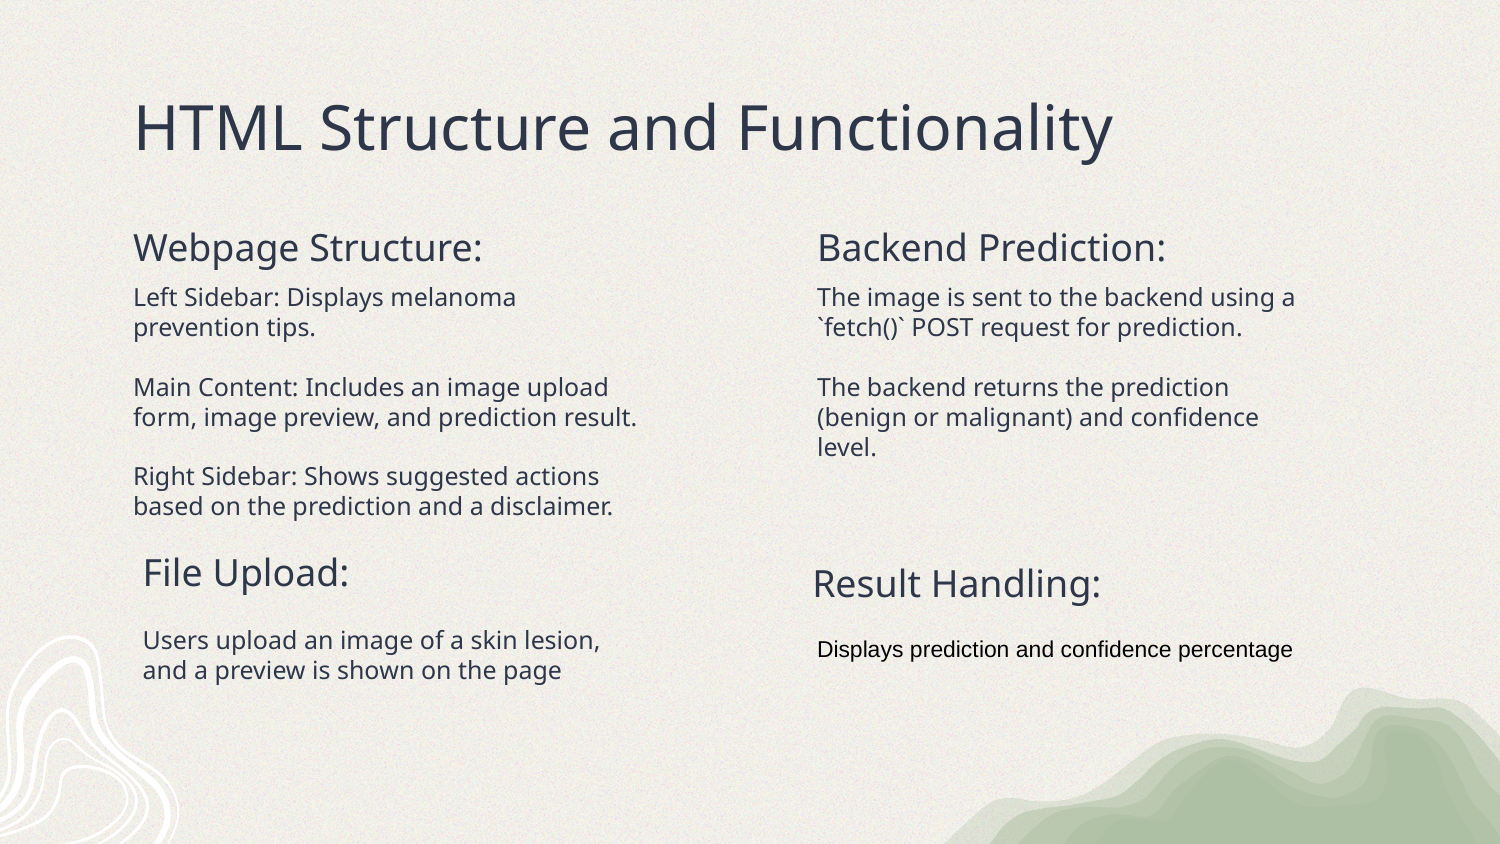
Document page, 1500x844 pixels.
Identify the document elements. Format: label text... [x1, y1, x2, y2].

subtitle Displays prediction and confidence percentage [802, 620, 1321, 695]
subtitle File Upload: [127, 547, 663, 610]
subtitle Backend Prediction: [802, 222, 1337, 285]
subtitle Left Sidebar: Displays melanoma prevention tips. Main Content: Includes an image upload form, image preview, and prediction result. Right Sidebar: Shows suggested actions based on the prediction and a disclaimer. [118, 266, 663, 548]
title HTML Structure and Functionality [118, 72, 1382, 167]
subtitle Result Handling: [797, 558, 1332, 620]
subtitle Users upload an image of a skin lesion, and a preview is shown on the page [127, 609, 653, 685]
subtitle Webpage Structure: [118, 222, 653, 285]
subtitle The image is sent to the backend using a `fetch()` POST request for prediction. The backend returns the prediction (benign or malignant) and confidence level. [802, 285, 1327, 459]
